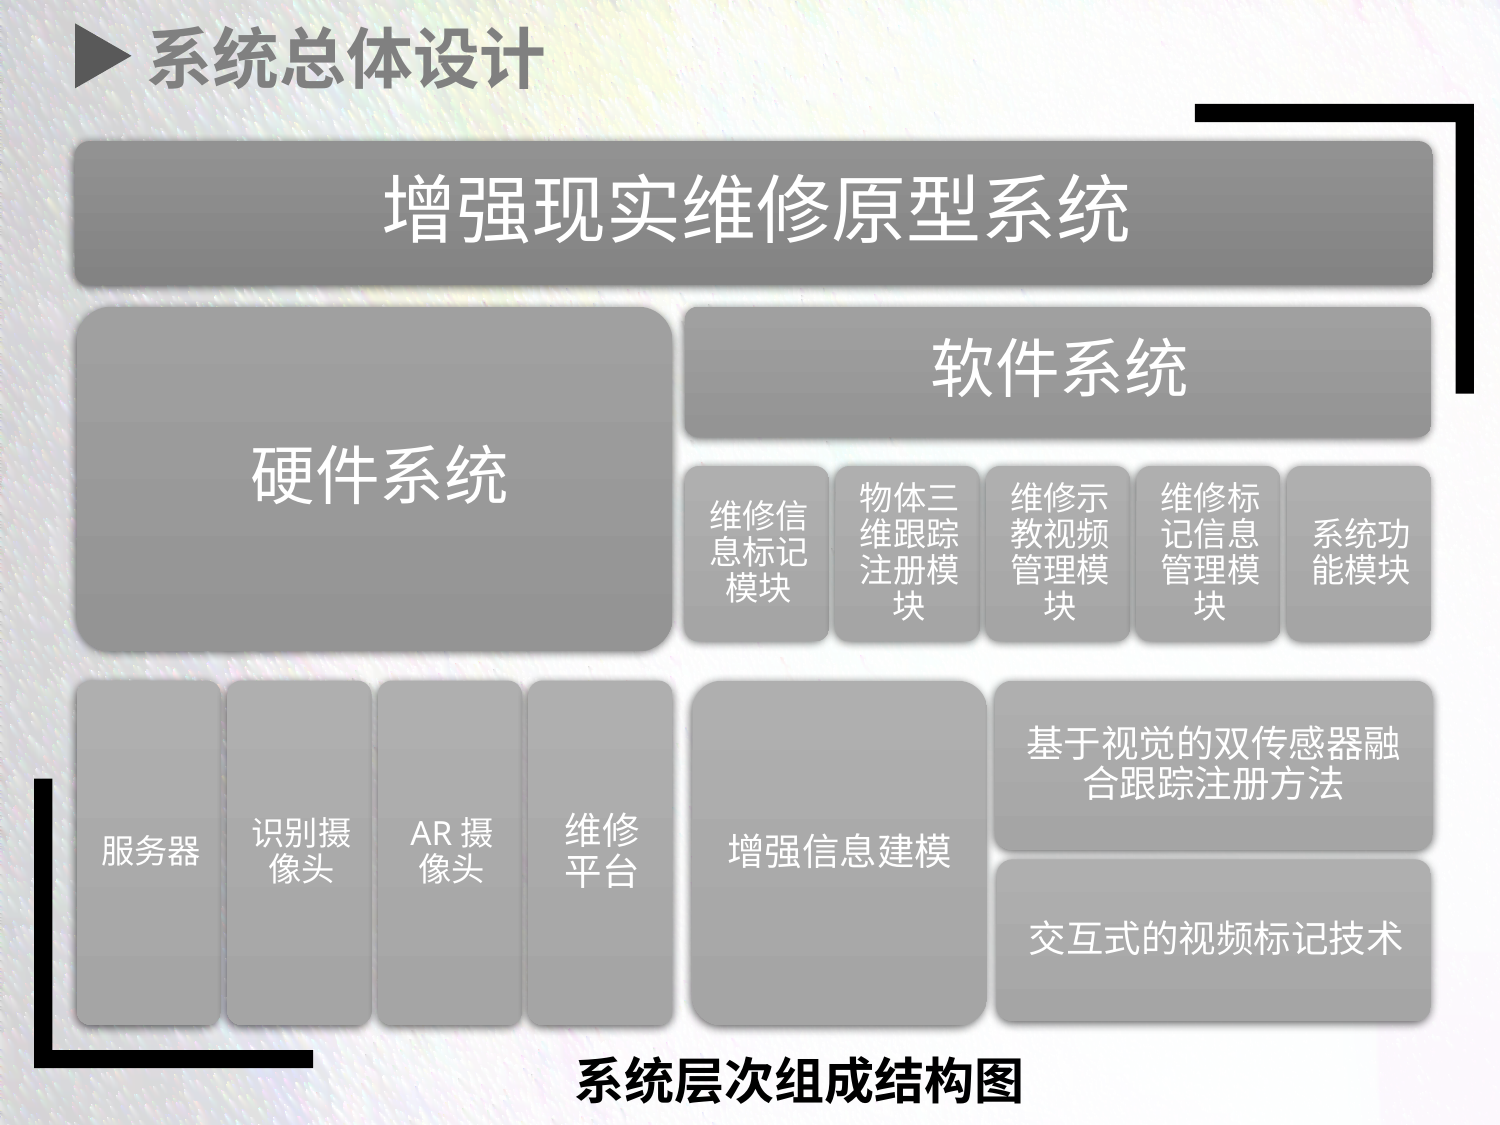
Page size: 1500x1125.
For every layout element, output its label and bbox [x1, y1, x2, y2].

text_box [994, 680, 1434, 850]
text_box [74, 133, 1433, 1026]
text_box [692, 680, 988, 1026]
picture [0, 0, 1500, 1125]
